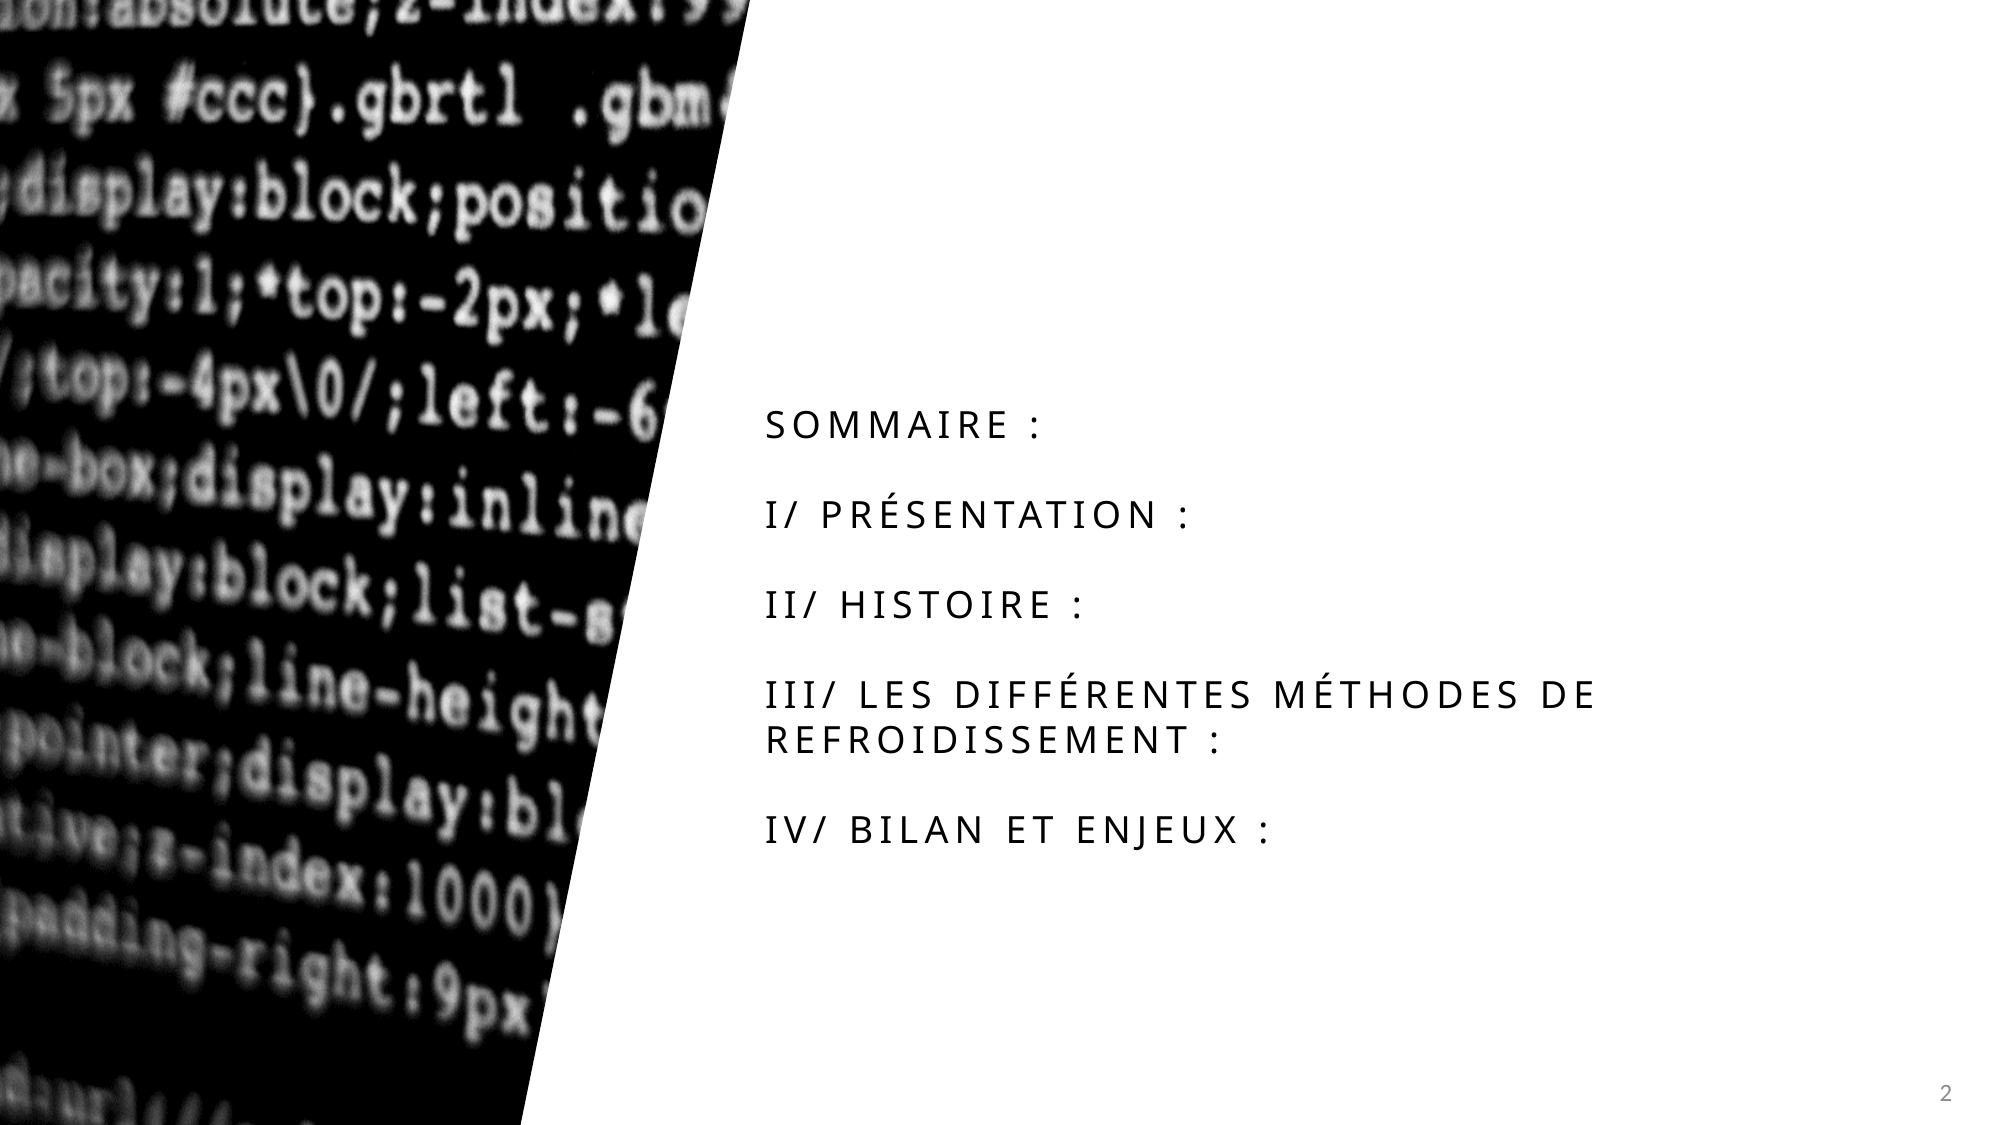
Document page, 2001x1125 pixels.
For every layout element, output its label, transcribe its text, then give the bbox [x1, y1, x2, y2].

title SOMMAIRE : I/ Présentation : II/ Histoire : III/ Les différentes méthodes de refroidissement : IV/ Bilan et enjeux : [750, 317, 1954, 904]
picture [0, 0, 750, 1125]
slide_number 2 [1894, 1061, 1968, 1121]
